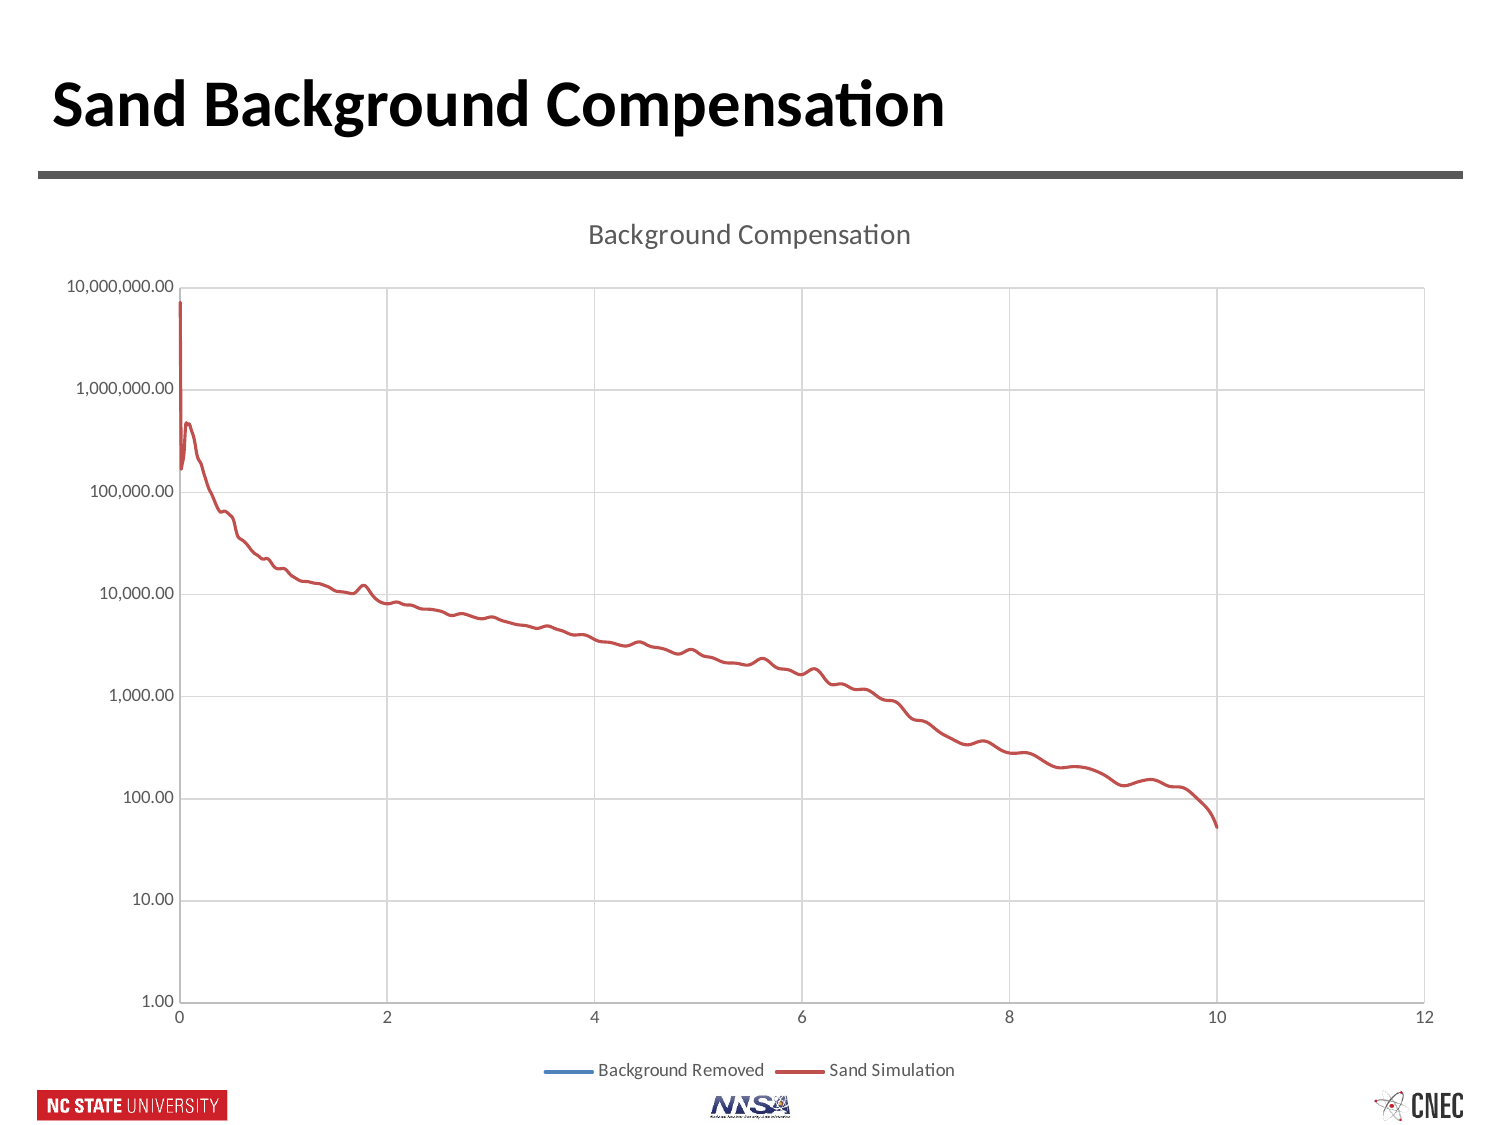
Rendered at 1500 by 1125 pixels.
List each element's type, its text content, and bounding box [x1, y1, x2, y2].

title Sand Background Compensation [37, 37, 1463, 163]
picture [37, 1090, 228, 1121]
picture [1374, 1090, 1463, 1121]
picture [706, 1088, 794, 1123]
chart [37, 187, 1463, 1088]
